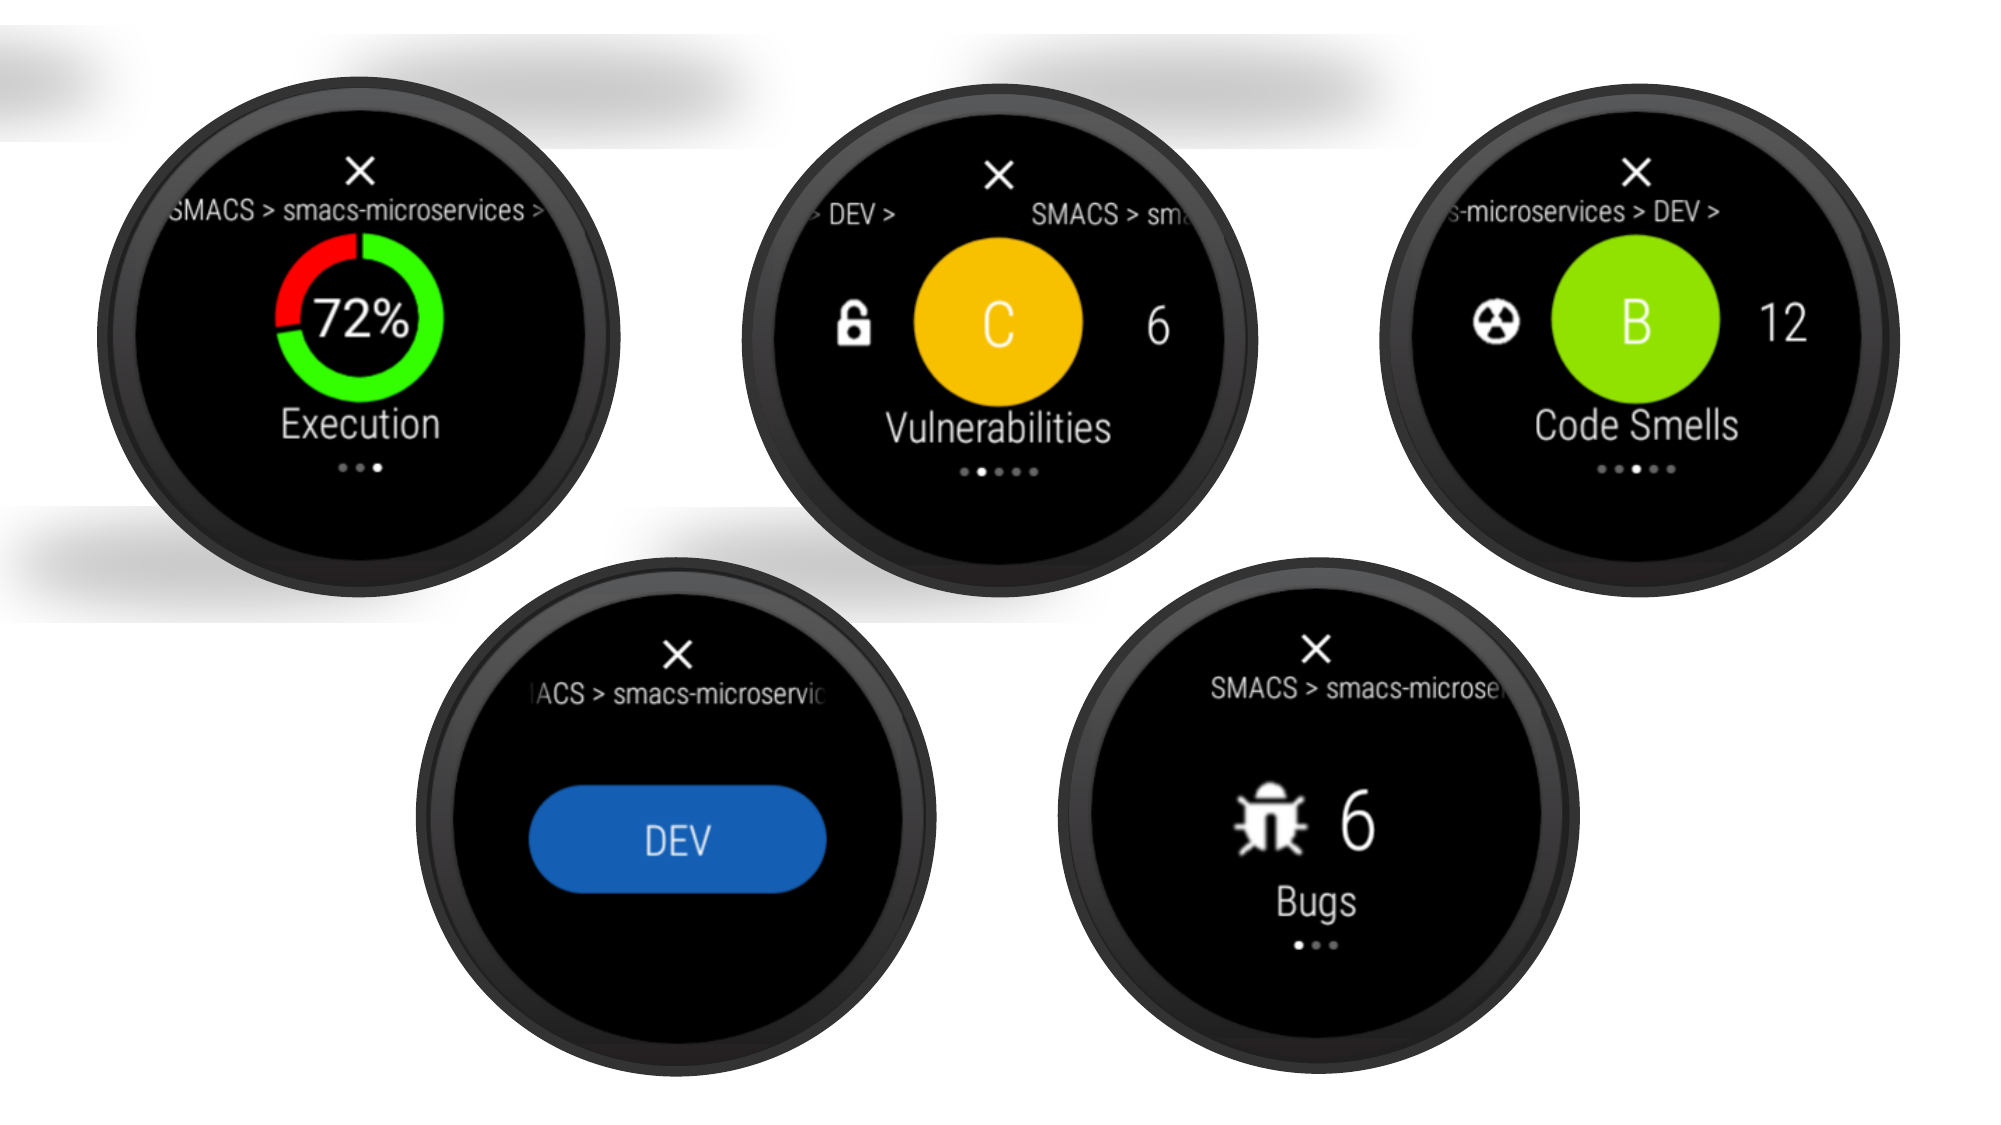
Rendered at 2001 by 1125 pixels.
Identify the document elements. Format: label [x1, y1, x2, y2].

picture [102, 81, 1895, 1072]
